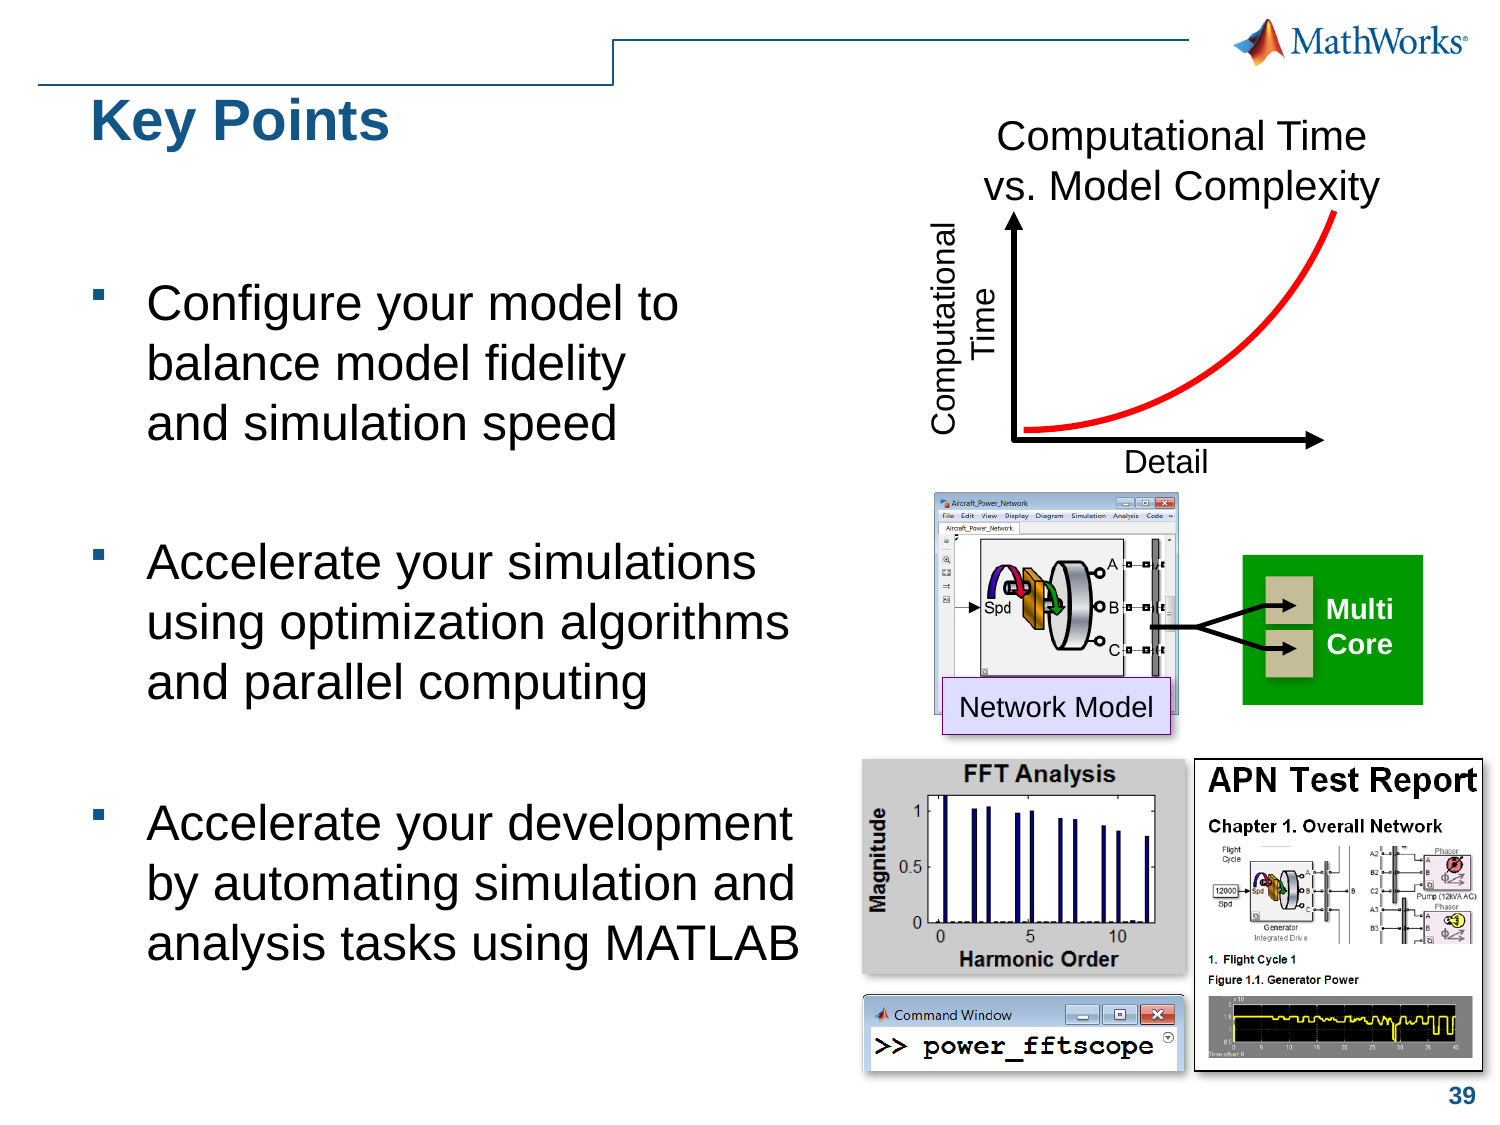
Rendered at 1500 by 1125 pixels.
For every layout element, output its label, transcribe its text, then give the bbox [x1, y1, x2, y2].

picture [862, 993, 1185, 1071]
picture [1195, 759, 1483, 1071]
picture [1226, 7, 1483, 78]
text_box [1184, 614, 1237, 627]
picture [862, 759, 1185, 974]
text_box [933, 492, 1180, 735]
text_box [1184, 626, 1237, 641]
list Configure your model to balance model fidelity and simulation speed Accelerate your simulations using optimization algorithms and parallel computing Accelerate your development by automating simulation and analysis tasks using MATLAB [75, 262, 1400, 1025]
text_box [913, 88, 1398, 489]
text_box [1242, 554, 1424, 706]
title Key Points [75, 75, 1400, 238]
